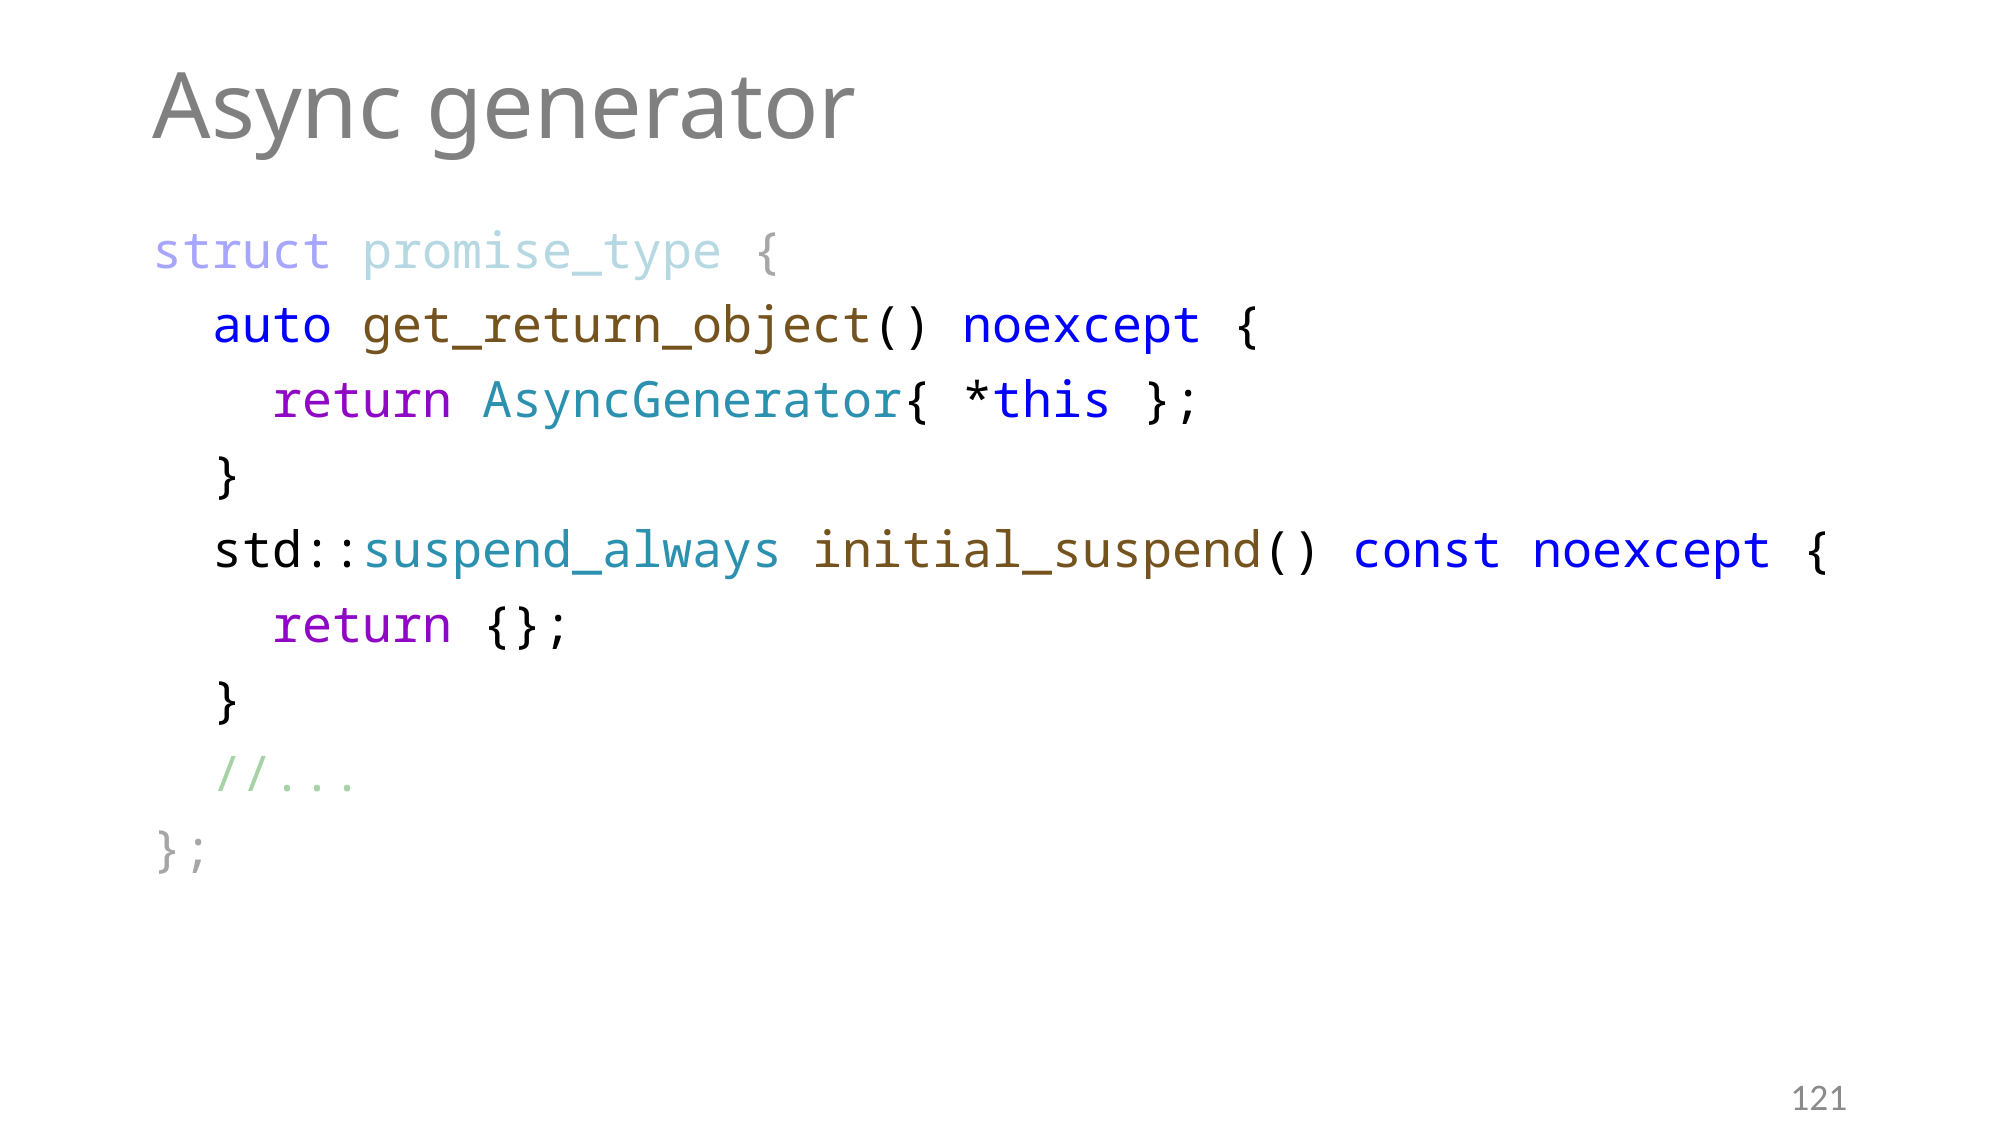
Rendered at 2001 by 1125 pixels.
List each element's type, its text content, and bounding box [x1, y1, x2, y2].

list struct promise_type { auto get_return_object() noexcept { return AsyncGenerator{ *this }; } std::suspend_always initial_suspend() const noexcept { return {}; } //... }; [137, 217, 1863, 1066]
title Async generator [137, 0, 1863, 217]
slide_number 121 [1412, 1065, 1863, 1125]
